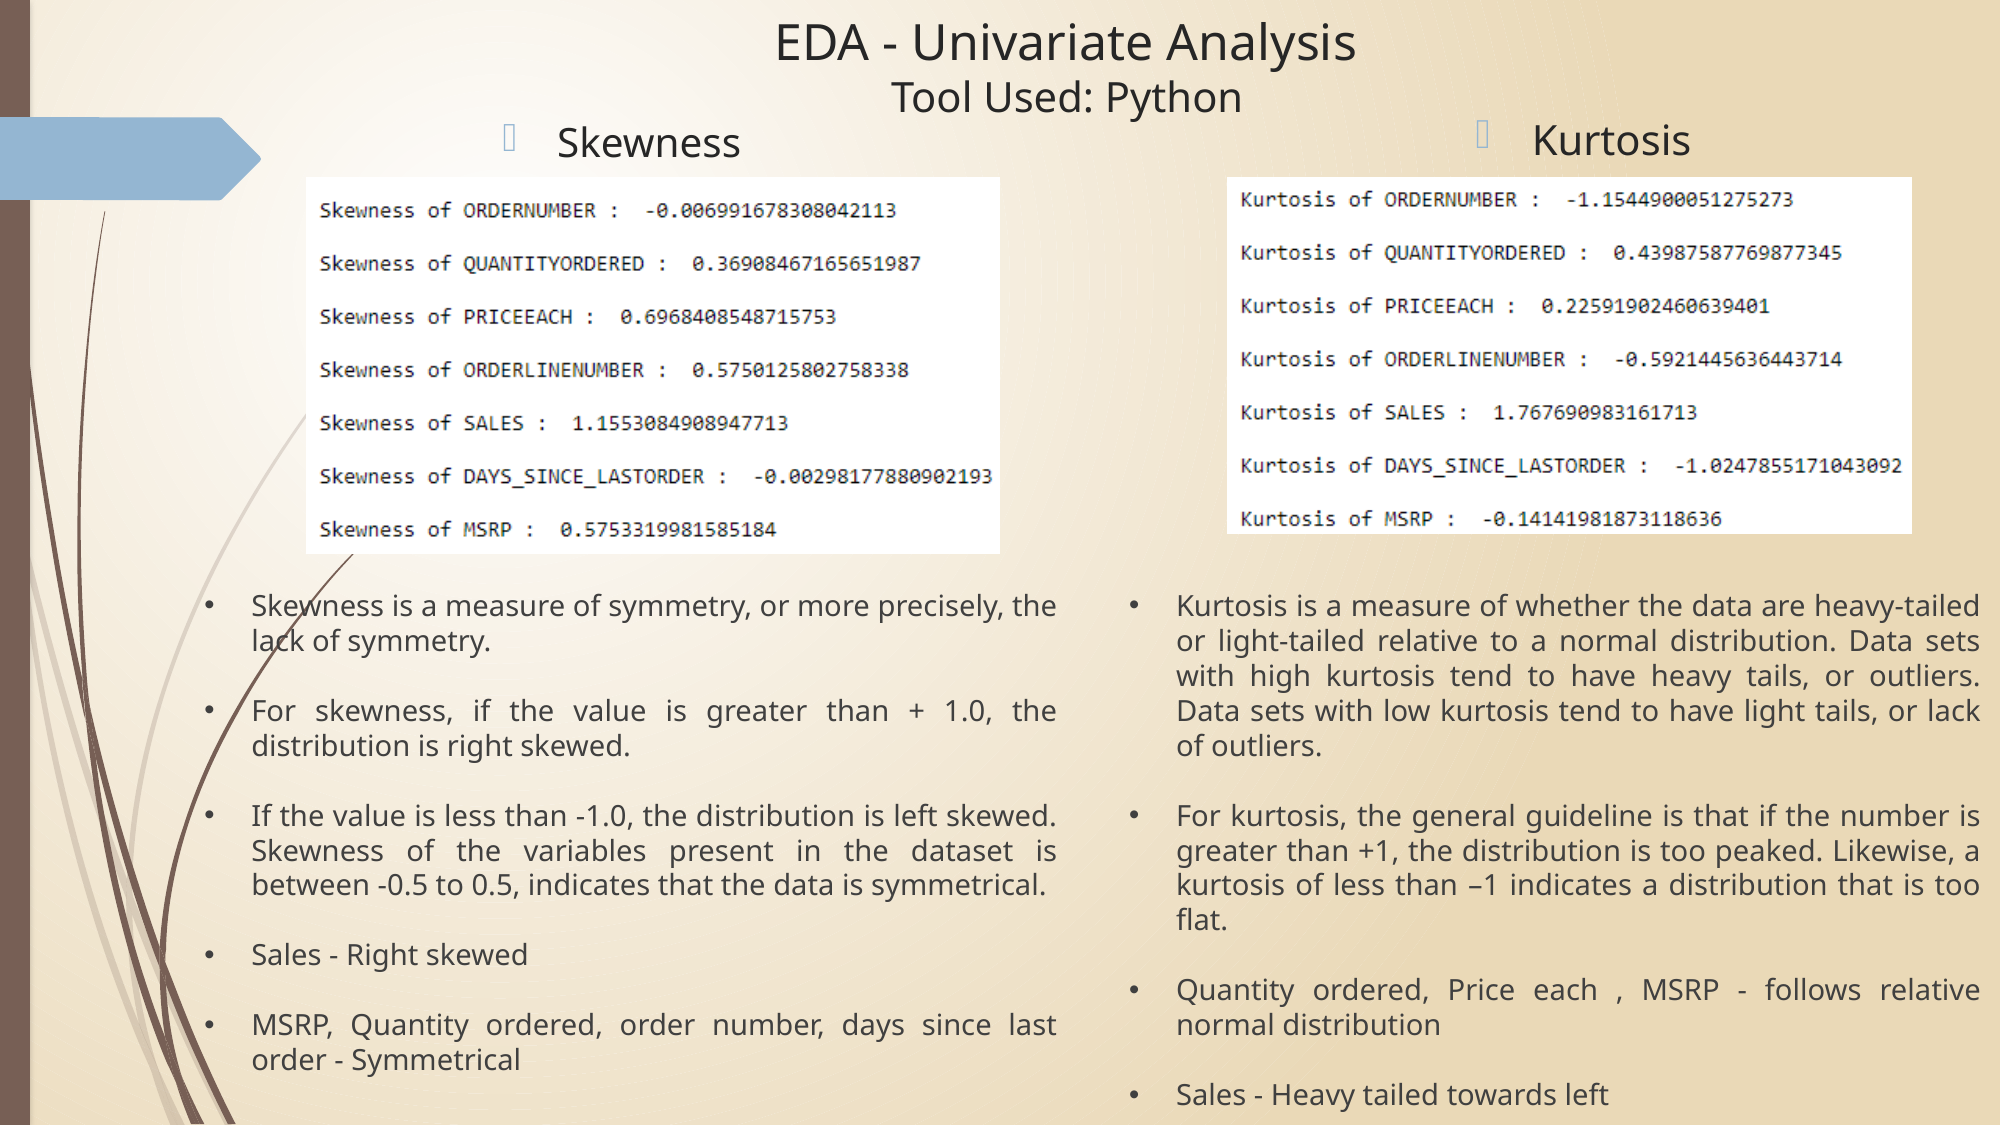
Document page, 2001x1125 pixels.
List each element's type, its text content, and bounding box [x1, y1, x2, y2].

picture [305, 177, 1001, 555]
title EDA - Univariate Analysis Tool Used: Python [684, 3, 1461, 136]
text_box Kurtosis [1460, 105, 1748, 176]
list Skewness [487, 109, 775, 174]
text_box Kurtosis is a measure of whether the data are heavy-tailed or light-tailed relative to a normal distribution. Data sets with high kurtosis tend to have heavy tails, or outliers. Data sets with low kurtosis tend to have light tails, or lack of outliers. For kurtosis, the general guideline is that if the number is greater than +1, the distribution is too peaked. Likewise, a kurtosis of less than –1 indicates a distribution that is too flat. Quantity ordered, Price each , MSRP - follows relative normal distribution Sales - Heavy tailed towards left [1114, 579, 1997, 1119]
picture [1227, 177, 1913, 534]
text_box Skewness is a measure of symmetry, or more precisely, the lack of symmetry. For skewness, if the value is greater than + 1.0, the distribution is right skewed. If the value is less than -1.0, the distribution is left skewed. Skewness of the variables present in the dataset is between -0.5 to 0.5, indicates that the data is symmetrical. Sales - Right skewed MSRP, Quantity ordered, order number, days since last order - Symmetrical [189, 579, 1073, 1084]
